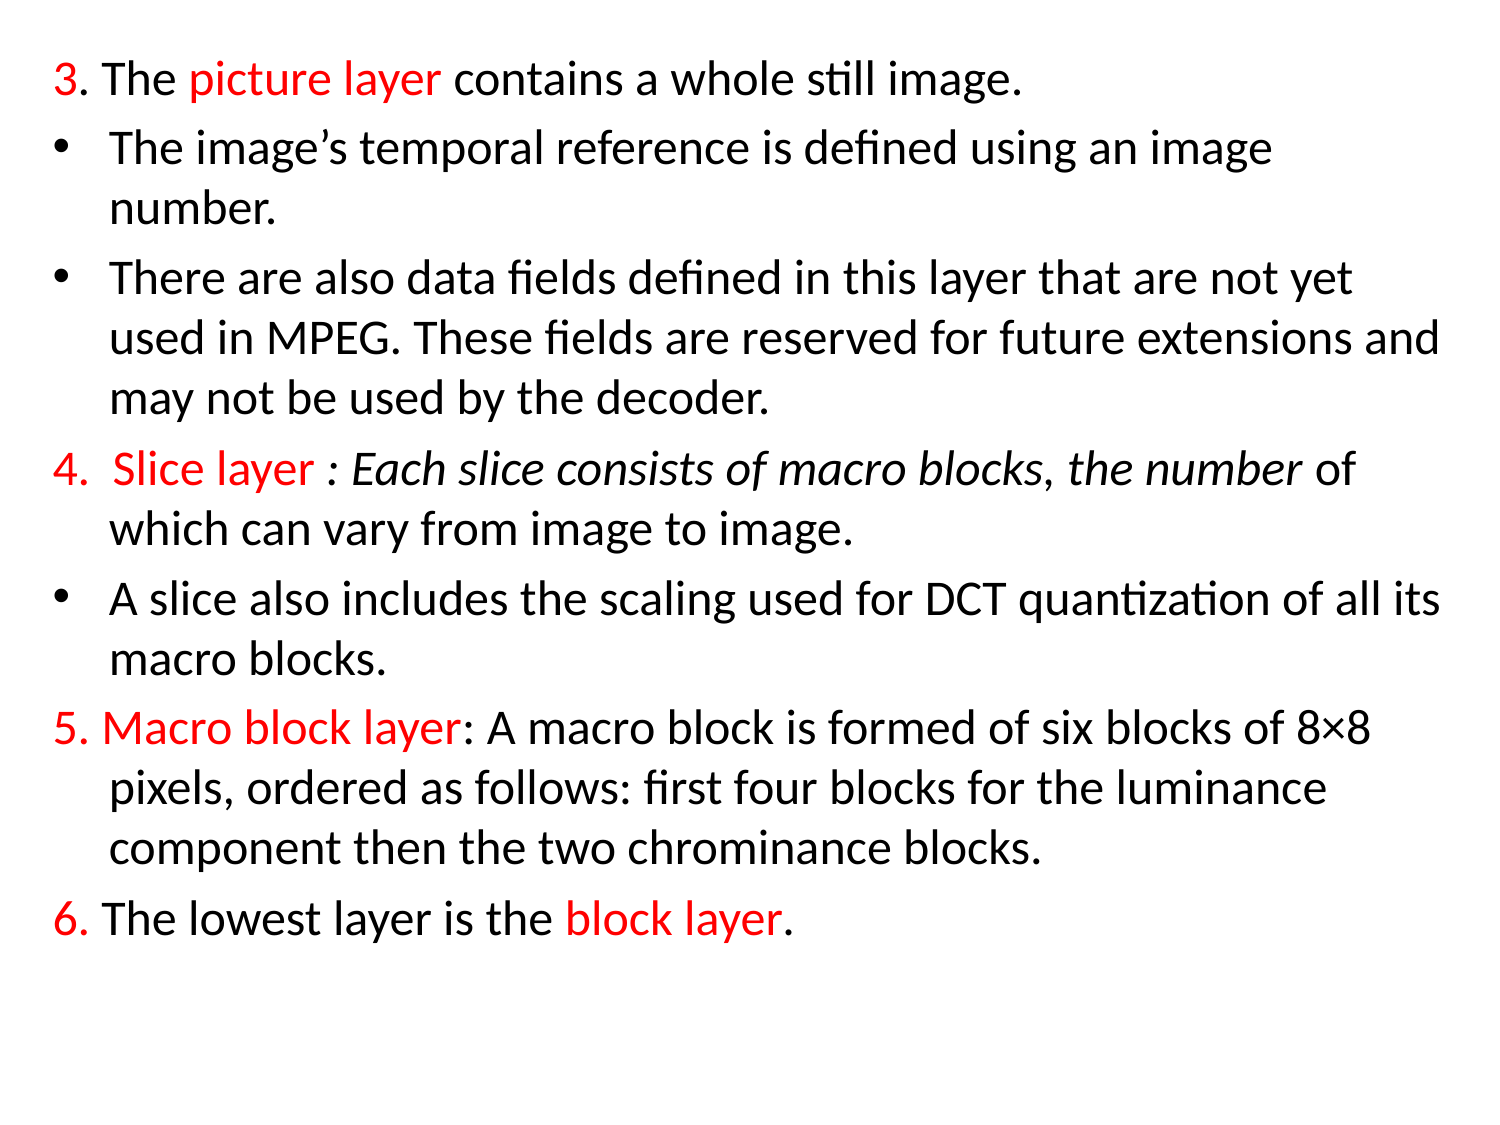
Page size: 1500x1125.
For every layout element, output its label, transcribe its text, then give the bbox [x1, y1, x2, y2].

list 3. The picture layer contains a whole still image. The image’s temporal reference is defined using an image number. There are also data fields defined in this layer that are not yet used in MPEG. These fields are reserved for future extensions and may not be used by the decoder. 4. Slice layer : Each slice consists of macro blocks, the number of which can vary from image to image. A slice also includes the scaling used for DCT quantization of all its macro blocks. 5. Macro block layer: A macro block is formed of six blocks of 8×8 pixels, ordered as follows: first four blocks for the luminance component then the two chrominance blocks. 6. The lowest layer is the block layer. [37, 37, 1463, 1088]
